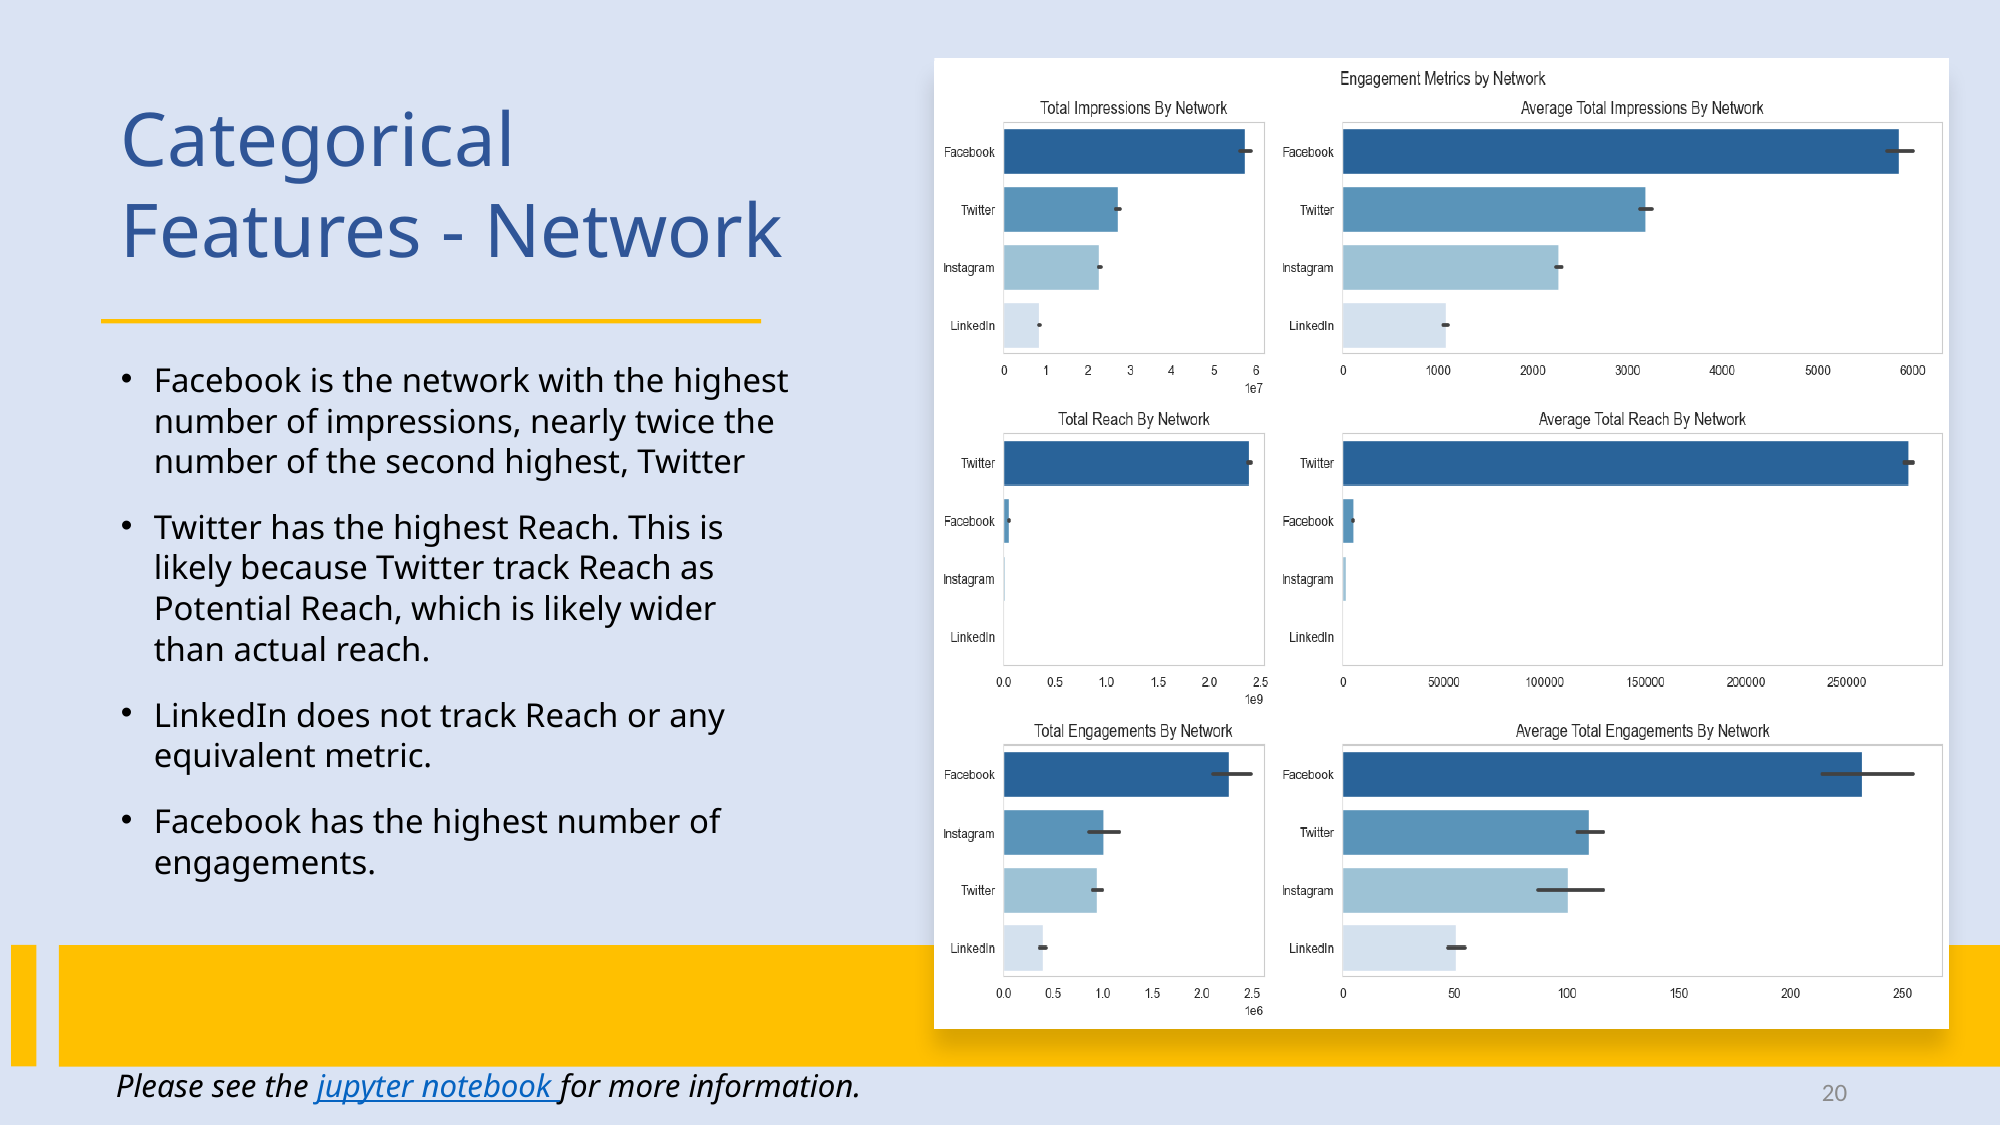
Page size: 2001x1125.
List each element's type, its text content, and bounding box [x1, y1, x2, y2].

text_box [0, 0, 2000, 1125]
picture [934, 61, 1949, 1029]
text_box [58, 944, 2000, 1068]
text_box Categorical Features - Network [105, 86, 809, 284]
text_box [10, 944, 37, 1067]
text_box Please see the jupyter notebook for more information. [101, 1058, 930, 1117]
text_box [932, 944, 1950, 1051]
list Facebook is the network with the highest number of impressions, nearly twice the number of the second highest, Twitter Twitter has the highest Reach. This is likely because Twitter track Reach as Potential Reach, which is likely wider than actual reach. LinkedIn does not track Reach or any equivalent metric. Facebook has the highest number of engagements. [105, 333, 809, 910]
text_box [933, 57, 1950, 1030]
slide_number 20 [1412, 1065, 1863, 1125]
text_box [100, 318, 762, 324]
